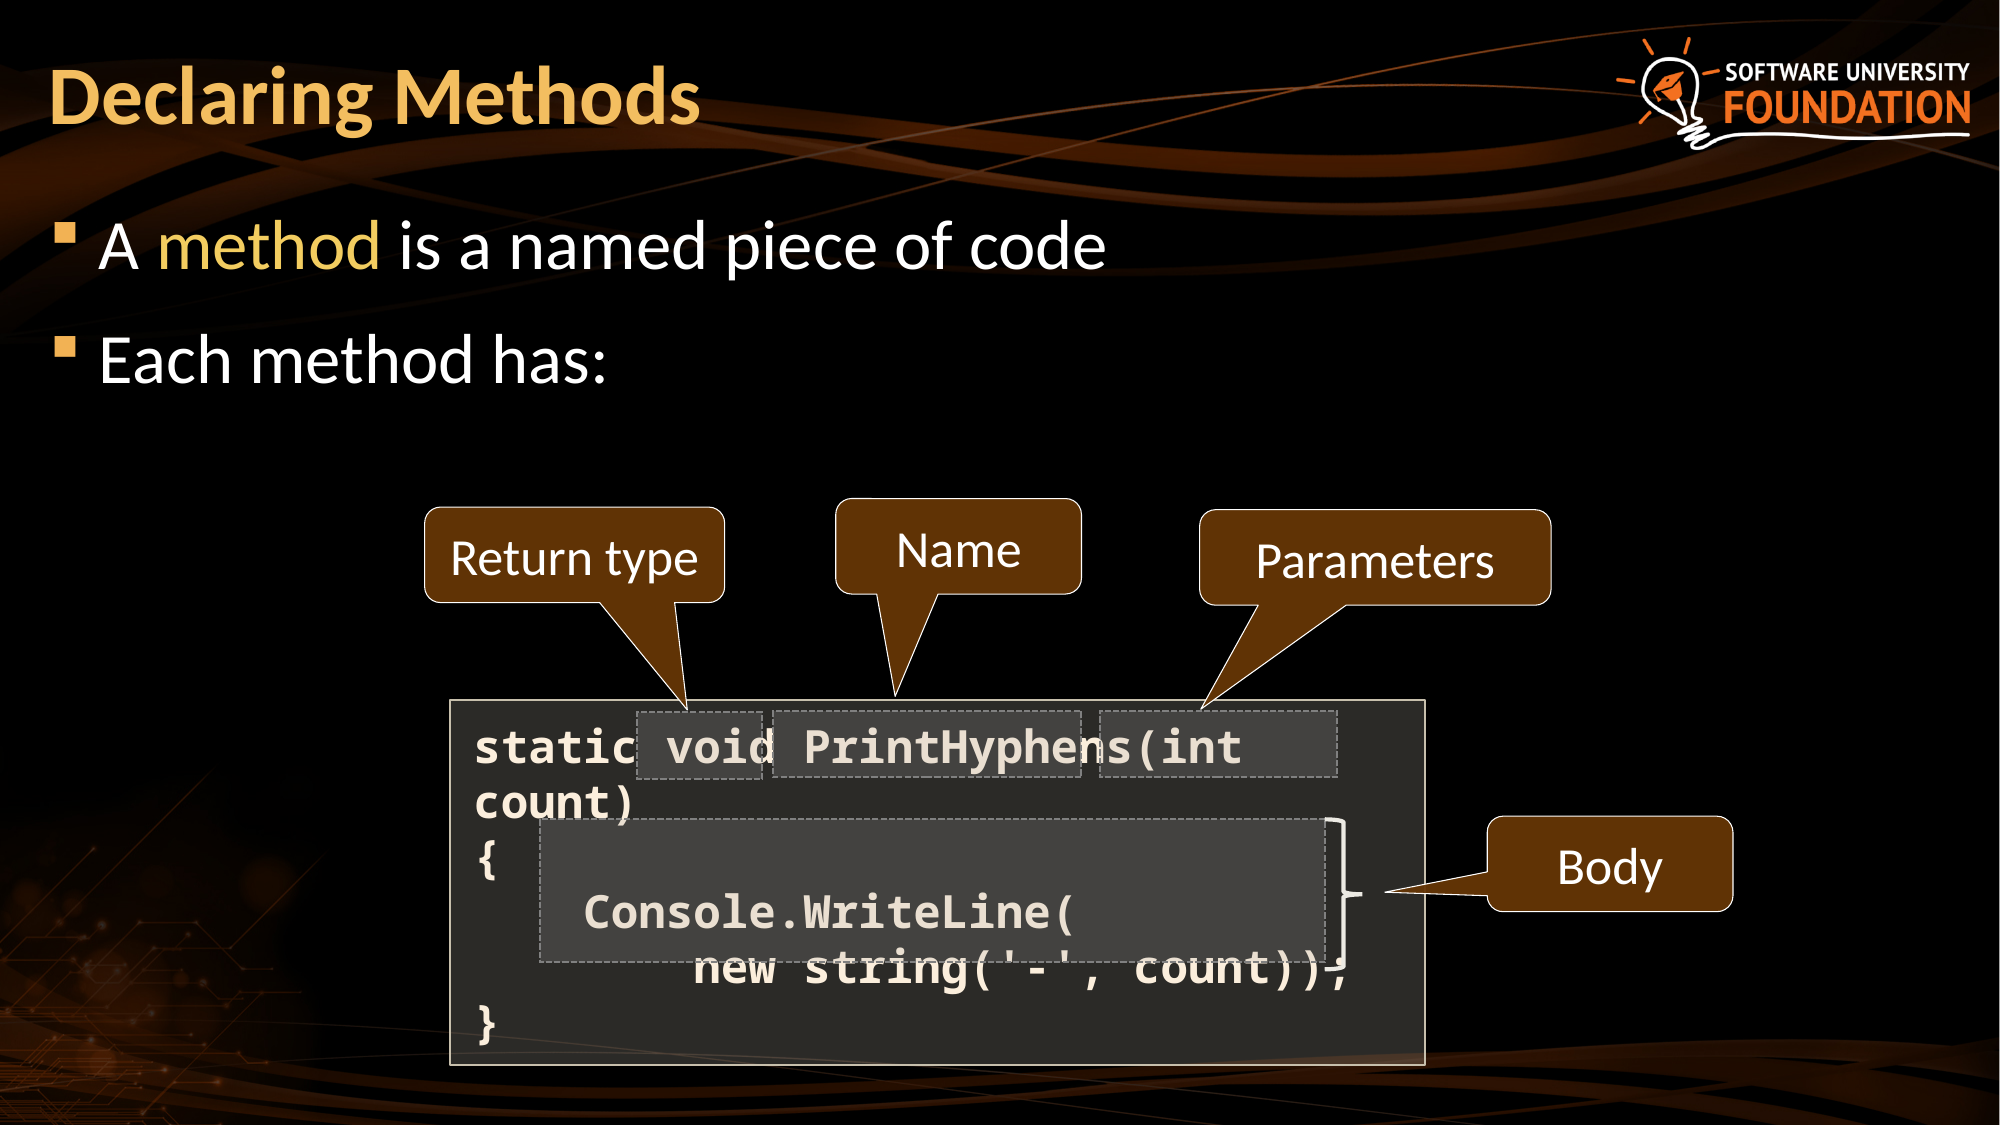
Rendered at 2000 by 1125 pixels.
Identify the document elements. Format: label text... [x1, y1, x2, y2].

text_box Return type [424, 507, 725, 710]
text_box [1324, 818, 1363, 970]
text_box [539, 818, 1324, 963]
text_box [1099, 710, 1338, 778]
list A method is a named piece of code Each method has: [31, 188, 1968, 1103]
text_box [636, 711, 763, 780]
text_box Parameters [1199, 509, 1552, 710]
text_box static void PrintHyphens(int count) { Console.WriteLine( new string('-', count)); } [449, 699, 1425, 1066]
picture [0, 0, 2000, 1125]
text_box Body [1384, 816, 1733, 912]
text_box Name [835, 498, 1082, 697]
text_box [772, 710, 1082, 778]
title Declaring Methods [30, 6, 1602, 189]
